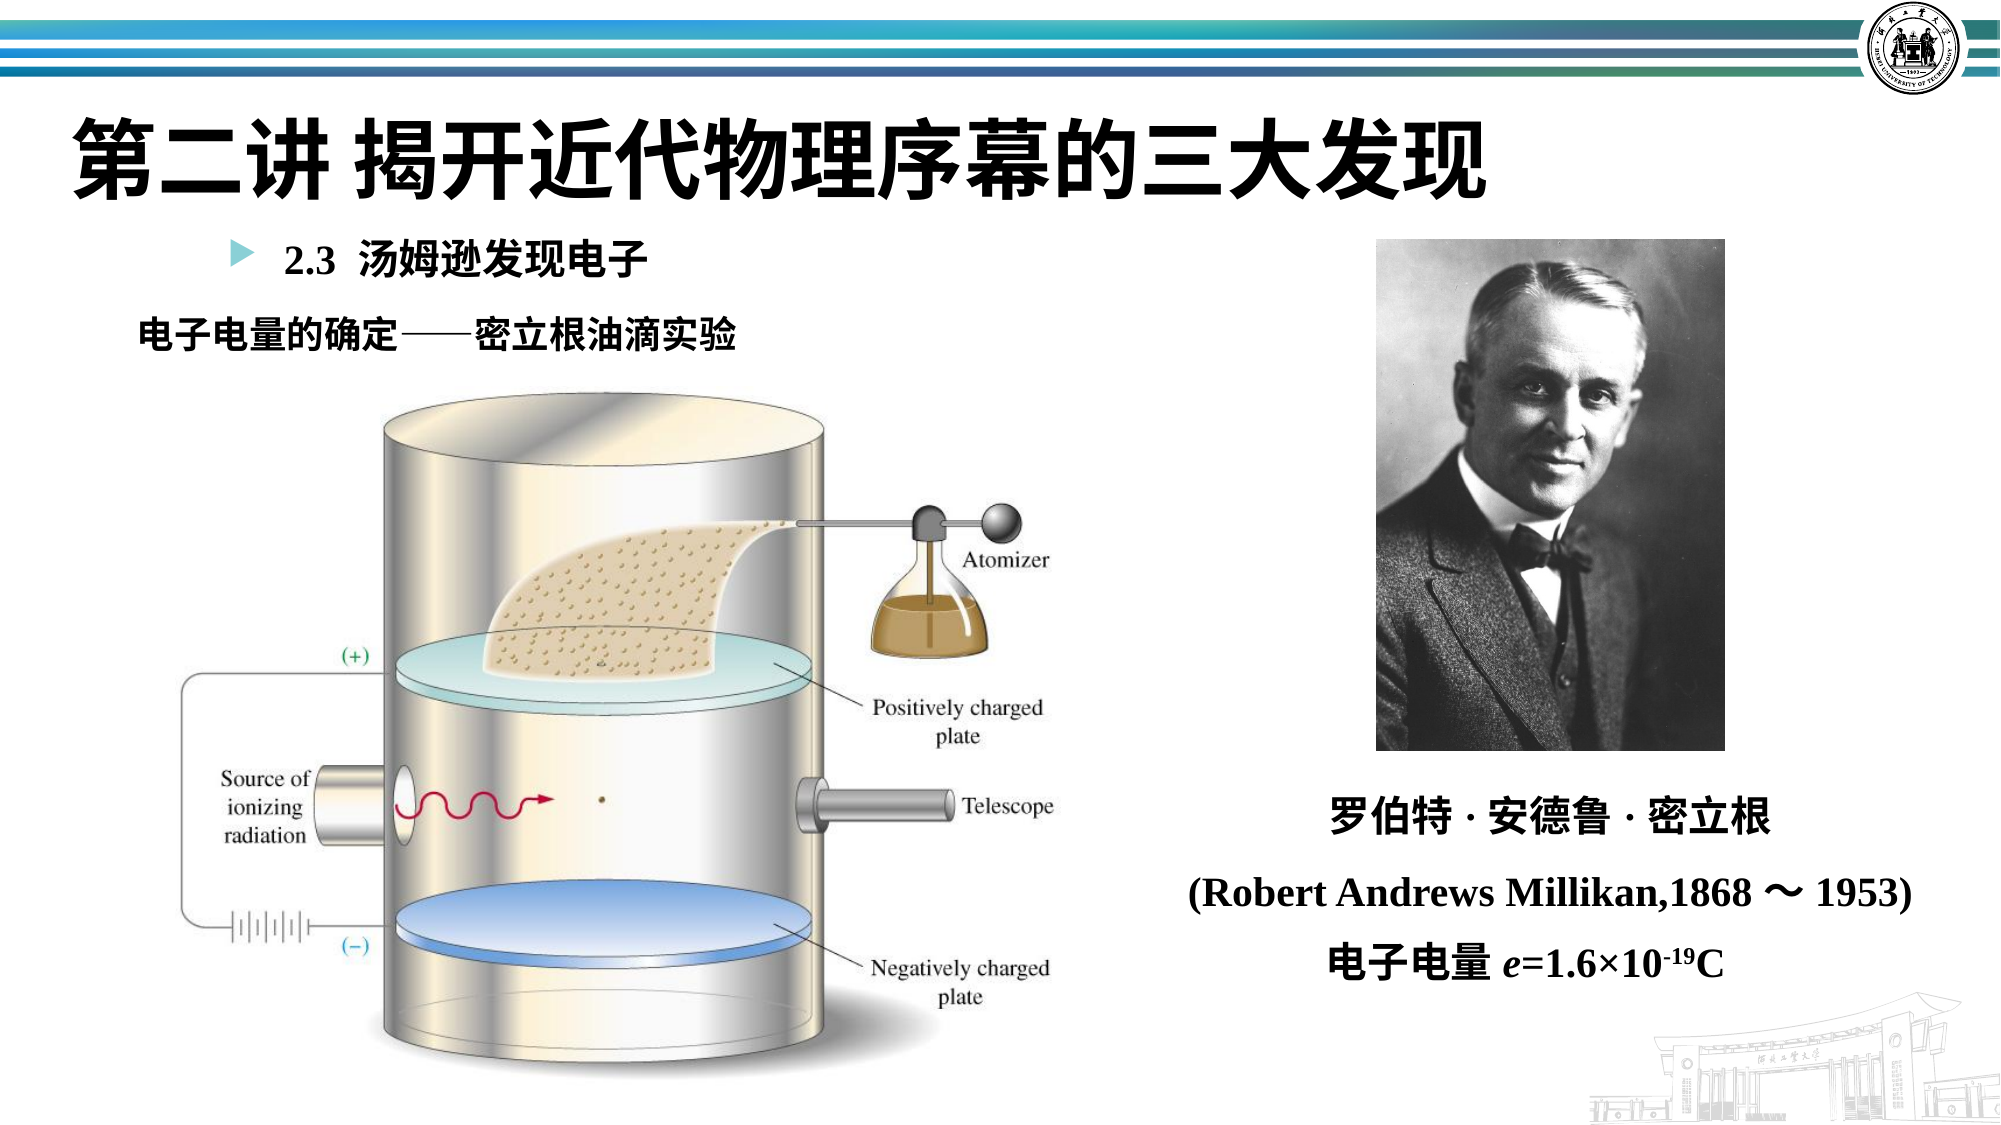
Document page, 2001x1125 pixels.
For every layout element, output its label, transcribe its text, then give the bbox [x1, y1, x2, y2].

title 第二讲 揭开近代物理序幕的三大发现 [55, 78, 1688, 210]
text_box 罗伯特·安德鲁·密立根 (Robert Andrews Millikan,1868～1953) [1132, 757, 1969, 923]
text_box 电子电量的确定——密立根油滴实验 [122, 303, 752, 364]
picture [175, 386, 1061, 1086]
text_box 电子电量e=1.6×10-19C [1202, 927, 1849, 985]
text_box 2.3 汤姆逊发现电子 [213, 224, 1681, 297]
picture [1376, 239, 1725, 751]
